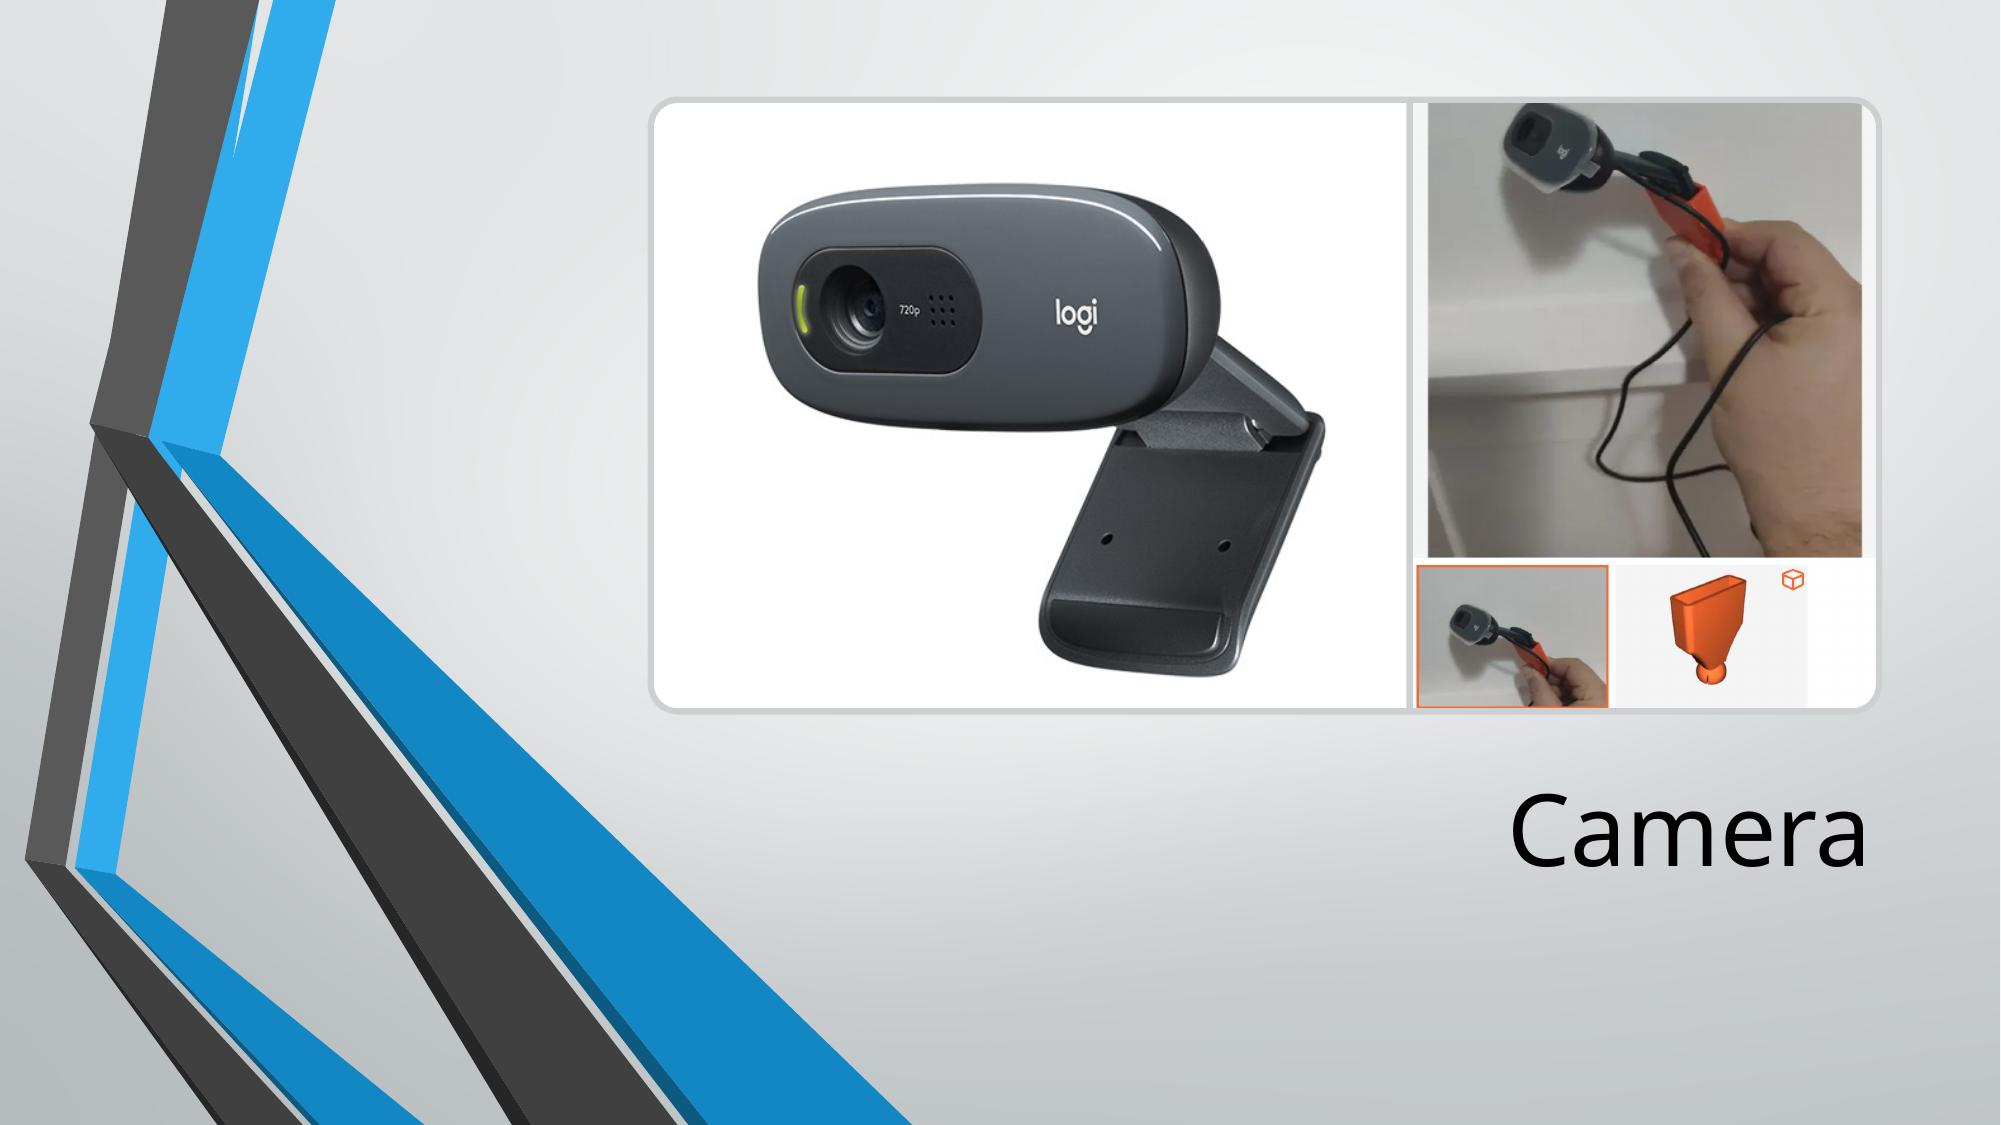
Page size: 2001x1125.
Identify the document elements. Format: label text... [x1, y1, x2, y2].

text_box Camera [913, 769, 1887, 896]
picture [650, 99, 1880, 712]
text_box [89, 0, 913, 1125]
